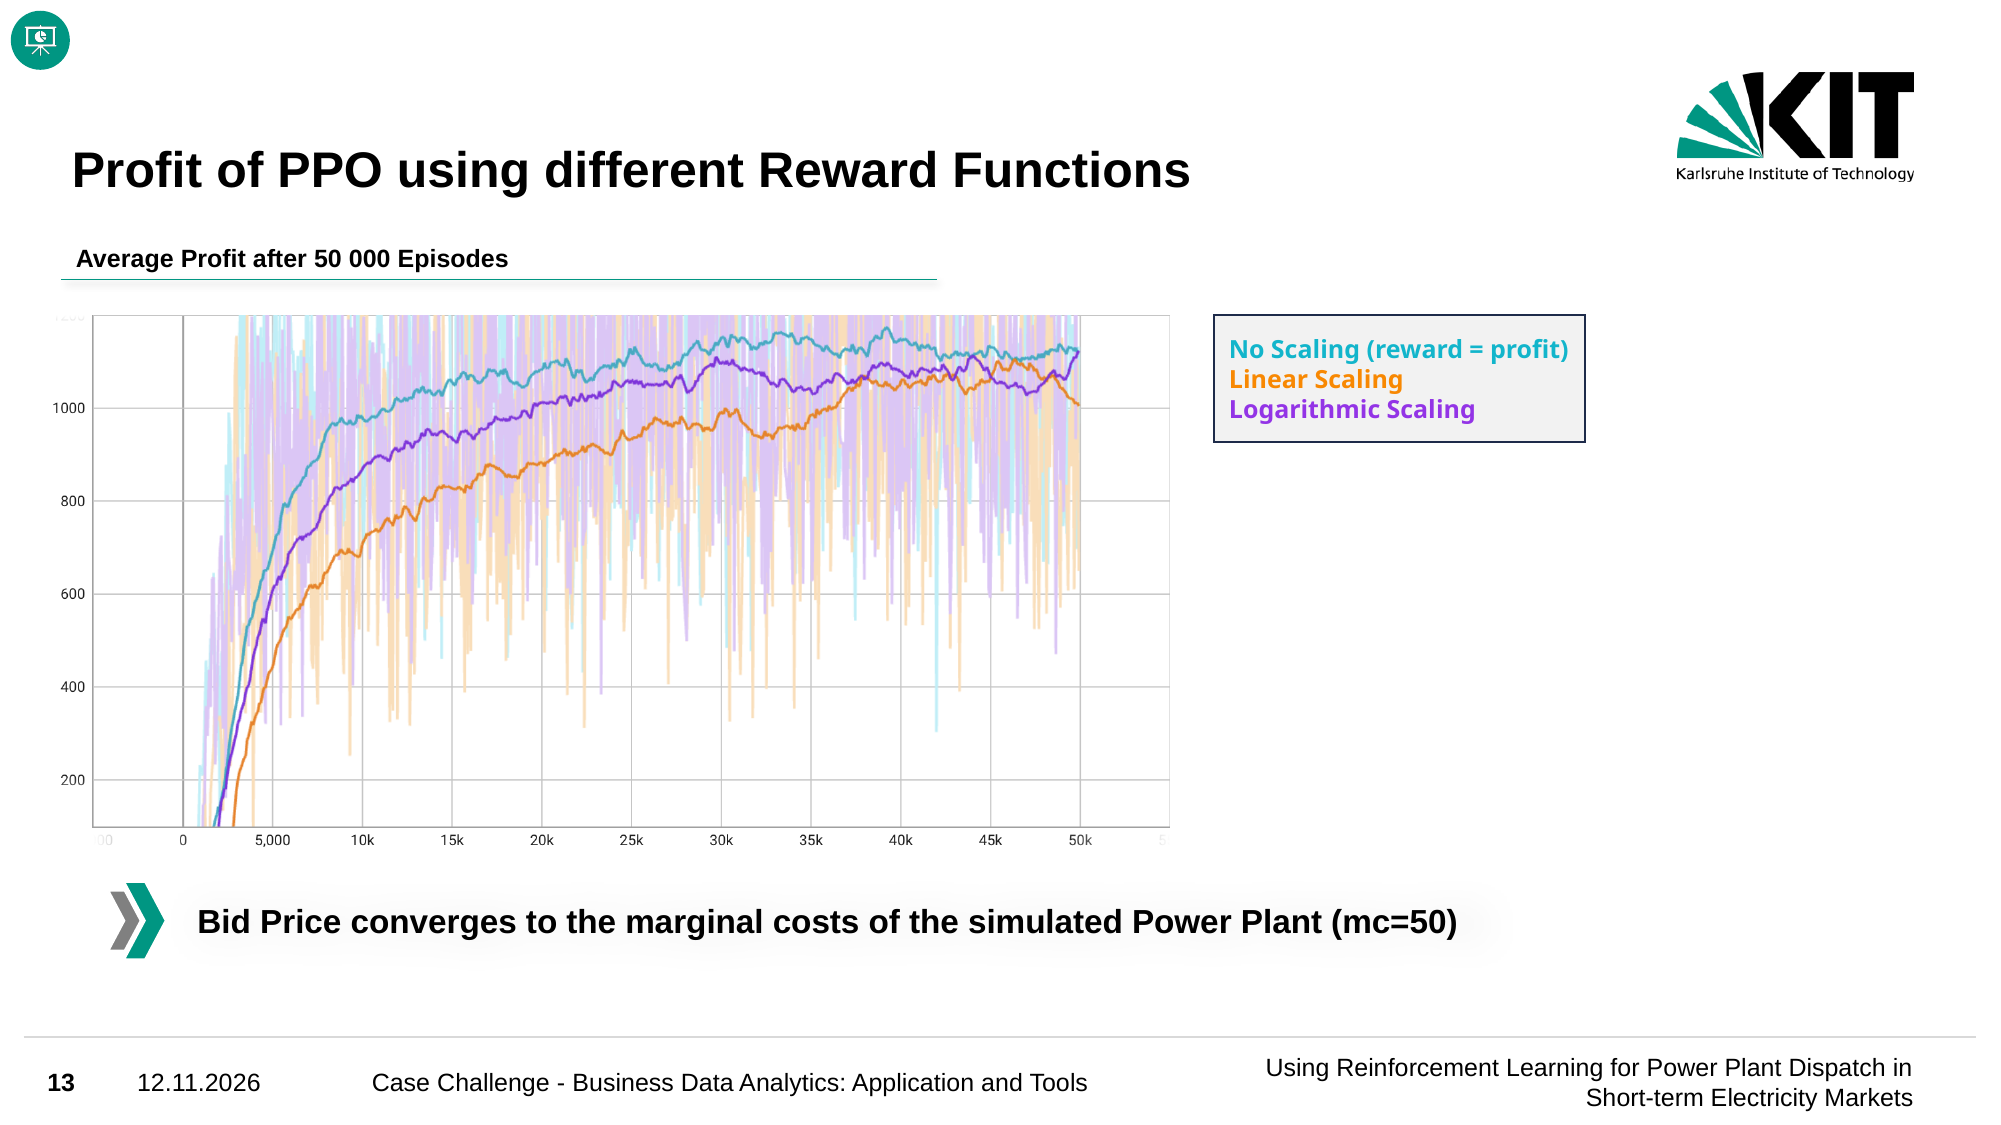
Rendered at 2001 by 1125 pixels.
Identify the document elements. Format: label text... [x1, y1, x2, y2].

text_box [10, 10, 70, 70]
text_box Profit of PPO using different Reward Functions [57, 72, 1561, 199]
picture [33, 303, 1187, 854]
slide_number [137, 1038, 362, 1125]
text_box Average Profit after 50 000 Episodes [60, 227, 938, 279]
picture [1677, 72, 1914, 182]
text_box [108, 882, 166, 960]
text_box Bid Price converges to the marginal costs of the simulated Power Plant (mc=50) [180, 848, 1932, 993]
text_box Average Profit after 50 000 Episodes [60, 280, 938, 288]
slide_number 13 [47, 1038, 119, 1125]
text_box No Scaling (reward = profit) Linear Scaling Logarithmic Scaling [1213, 314, 1586, 443]
